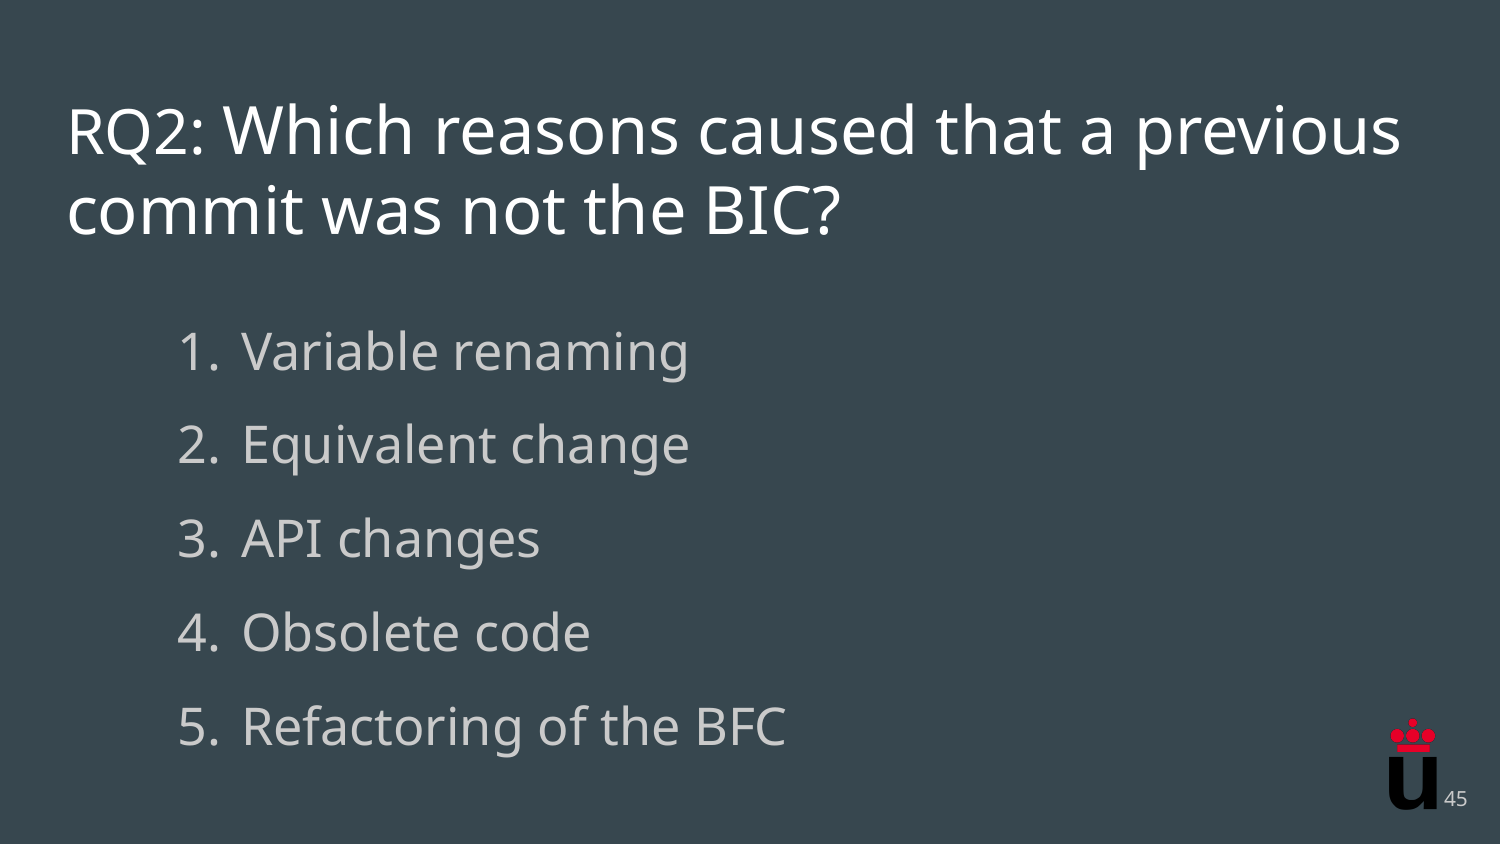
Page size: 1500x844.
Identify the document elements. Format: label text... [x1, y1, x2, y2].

picture [1360, 711, 1469, 820]
title RQ2: Which reasons caused that a previous commit was not the BIC? [51, 72, 1449, 167]
list Variable renaming Equivalent change API changes Obsolete code Refactoring of the BFC [151, 272, 1500, 833]
